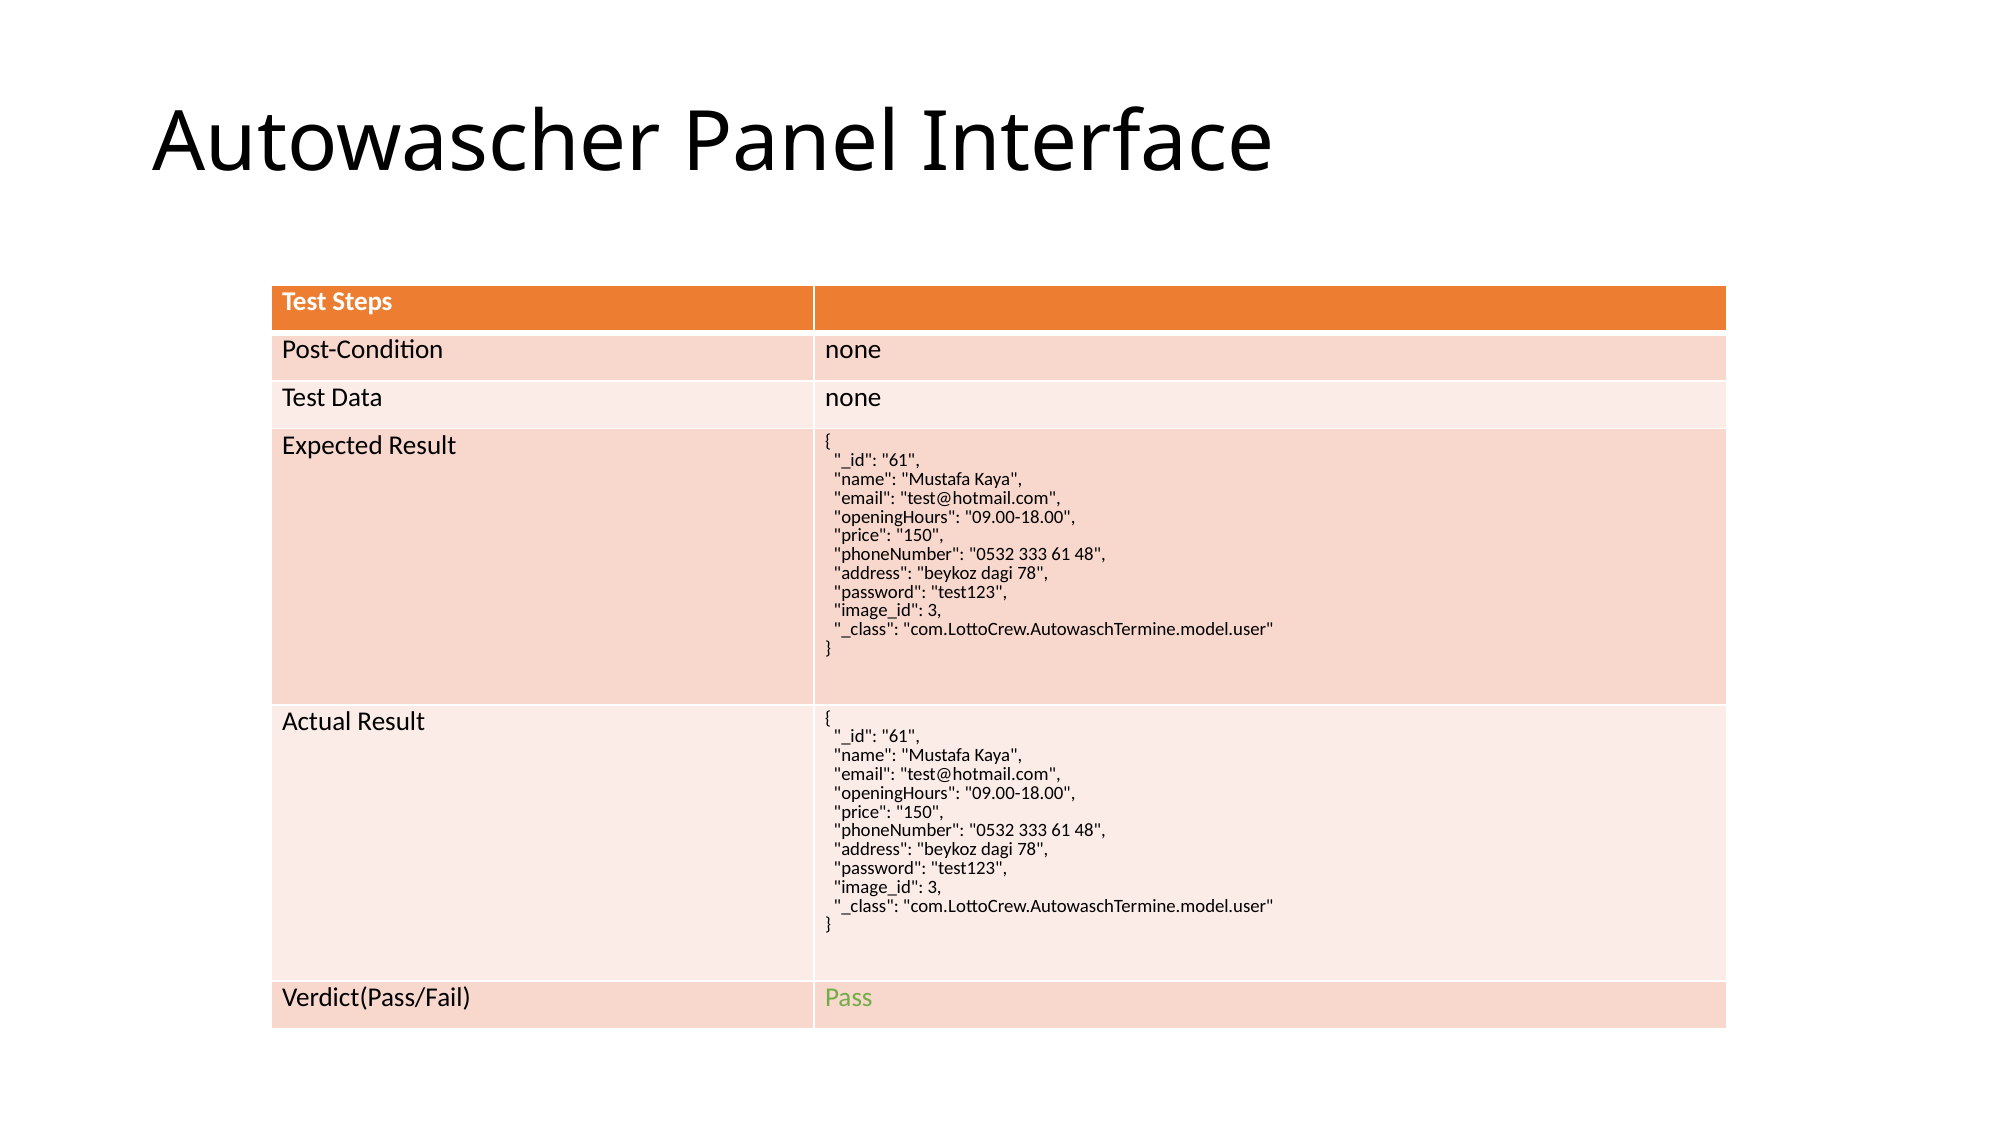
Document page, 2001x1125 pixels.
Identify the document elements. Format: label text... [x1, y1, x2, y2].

table_cell Post-Condition [272, 336, 813, 380]
table_cell none [815, 336, 1726, 380]
table_cell { "_id": "61", "name": "Mustafa Kaya", "email": "test@hotmail.com", "openingHours": "09.00-18.00", "price": "150", "phoneNumber": "0532 333 61 48", "address": "beykoz dagi 78", "password": "test123", "image_id": 3, "_class": "com.LottoCrew.AutowaschTermine.model.user" } [815, 429, 1726, 704]
table_header [815, 286, 1726, 330]
table_cell Pass [815, 982, 1726, 1028]
table_cell Verdict(Pass/Fail) [272, 982, 813, 1028]
table_cell Actual Result [272, 706, 813, 980]
table_cell Test Data [272, 382, 813, 428]
title Autowascher Panel Interface [138, 54, 1862, 232]
table_cell none [815, 382, 1726, 428]
table_cell { "_id": "61", "name": "Mustafa Kaya", "email": "test@hotmail.com", "openingHours": "09.00-18.00", "price": "150", "phoneNumber": "0532 333 61 48", "address": "beykoz dagi 78", "password": "test123", "image_id": 3, "_class": "com.LottoCrew.AutowaschTermine.model.user" } [815, 706, 1726, 980]
table_cell Expected Result [272, 429, 813, 704]
table_header Test Steps [272, 286, 813, 330]
